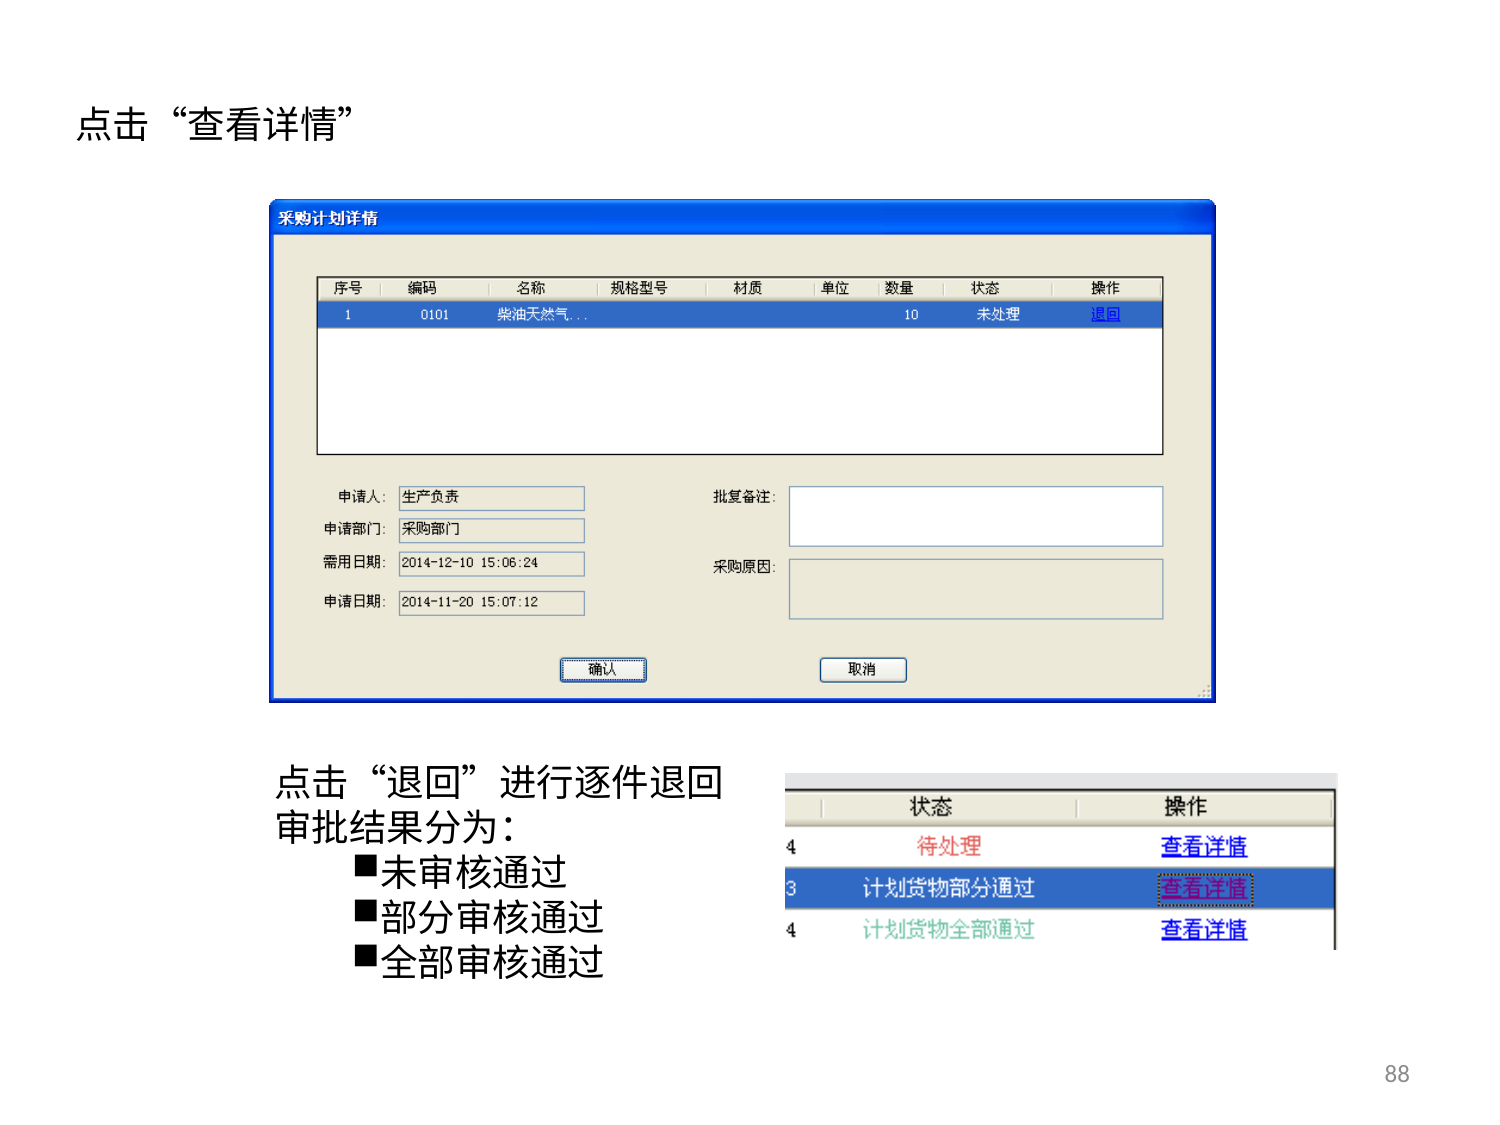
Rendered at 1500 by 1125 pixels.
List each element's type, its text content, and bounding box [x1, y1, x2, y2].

slide_number 88 [1074, 1042, 1425, 1103]
picture [269, 198, 1216, 704]
text_box 点击“退回”进行逐件退回 审批结果分为： 未审核通过 部分审核通过 全部审核通过 [234, 751, 809, 992]
picture [784, 773, 1338, 950]
text_box 点击“查看详情” [60, 93, 390, 154]
